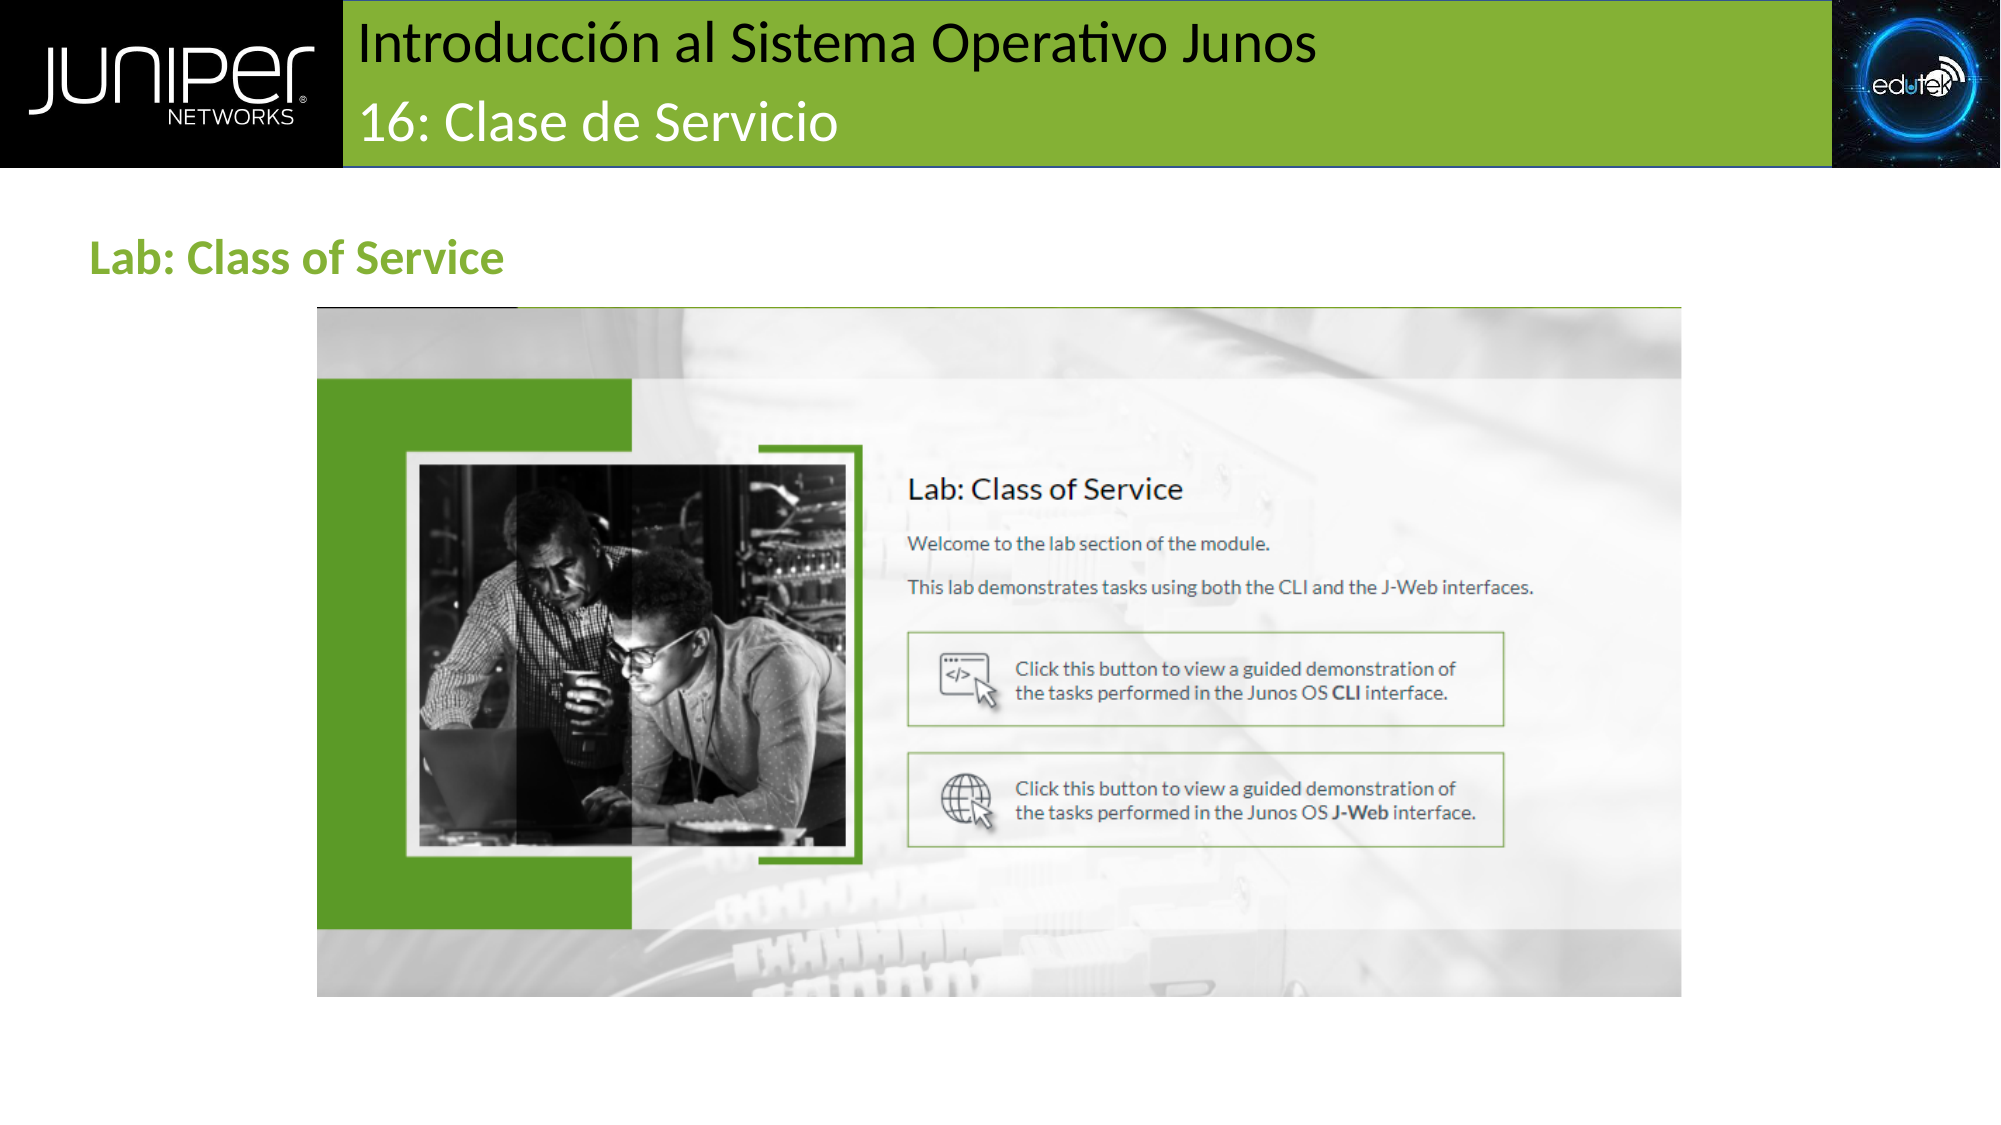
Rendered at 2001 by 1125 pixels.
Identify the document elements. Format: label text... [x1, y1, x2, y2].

picture [1832, 84, 2000, 168]
list 16: Clase de Servicio [342, 83, 1606, 168]
picture [0, 0, 343, 168]
list Lab: Class of Service [74, 223, 1949, 938]
picture [317, 307, 1683, 997]
title Introducción al Sistema Operativo Junos [342, 3, 2000, 84]
